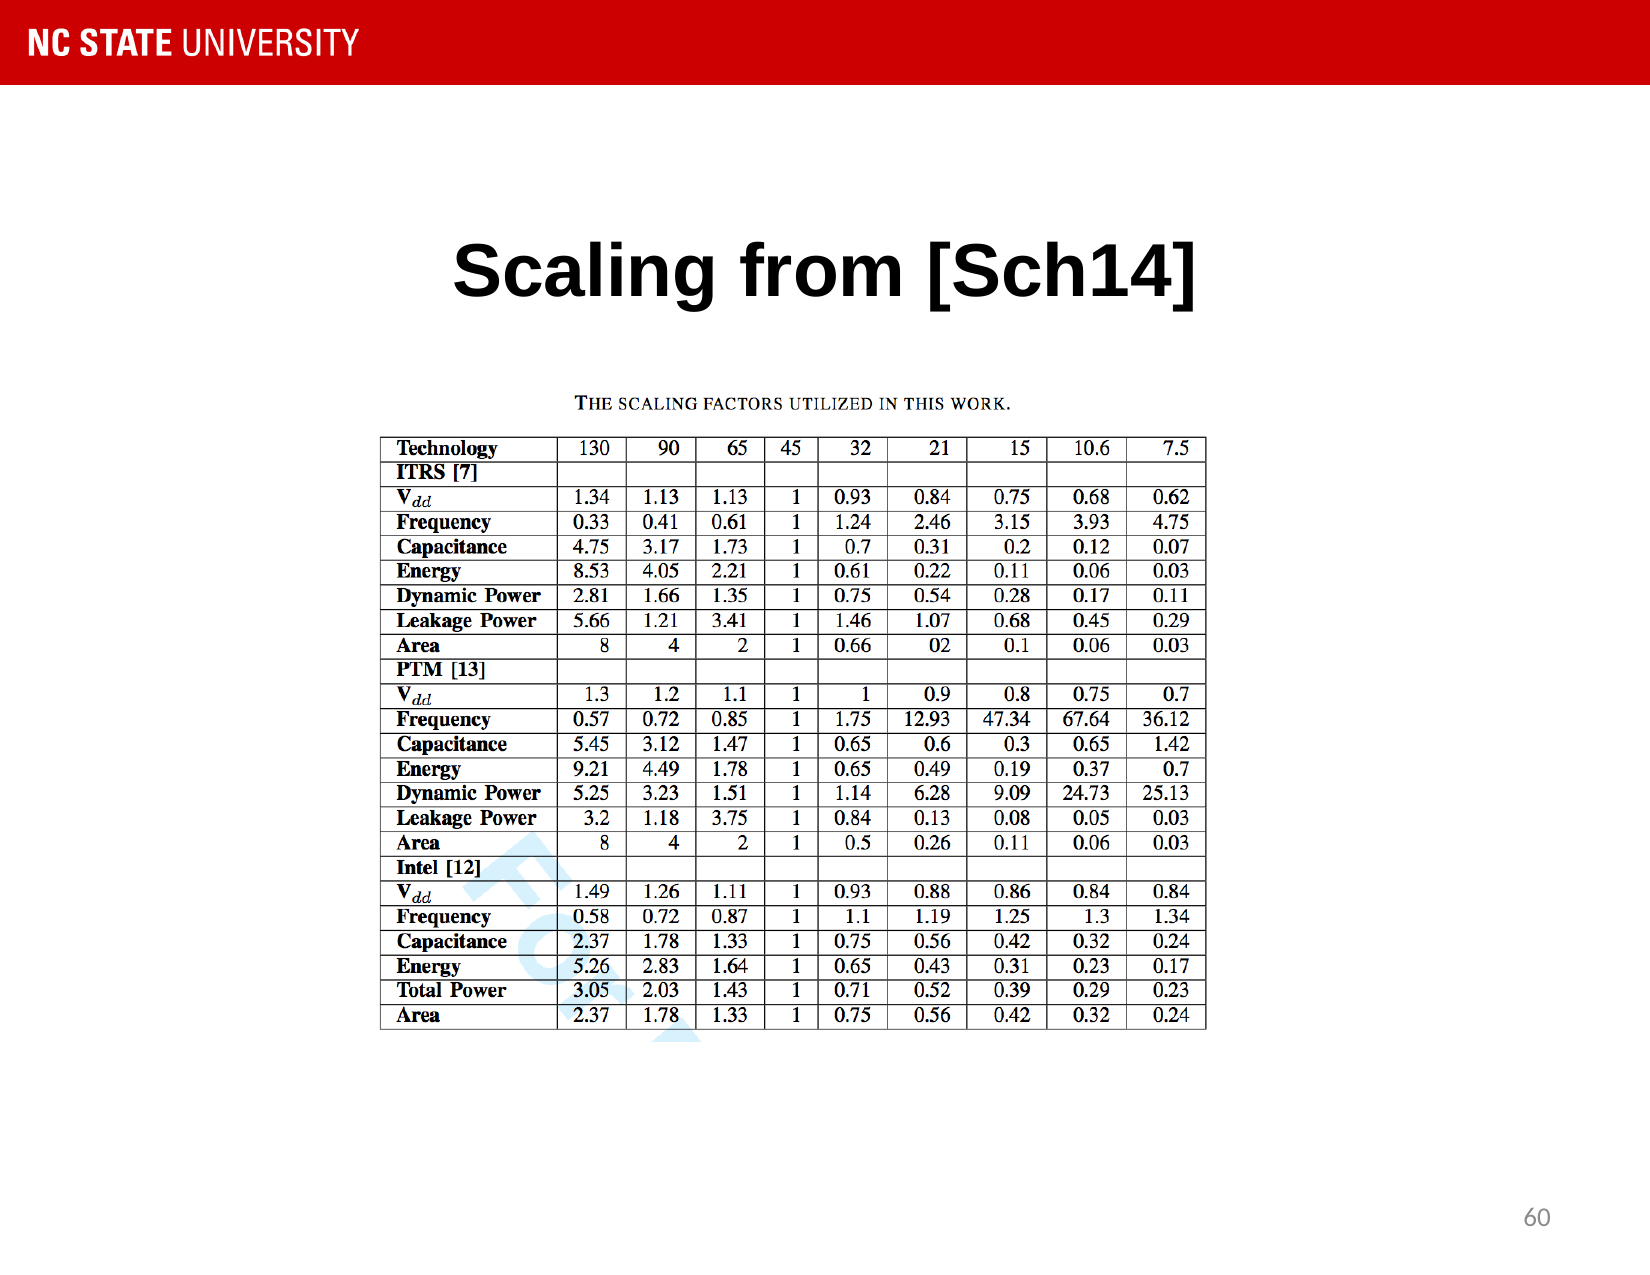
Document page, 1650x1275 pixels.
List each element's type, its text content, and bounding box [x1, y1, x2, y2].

picture [0, 0, 1650, 85]
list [0, 385, 1640, 1042]
slide_number 60 [1182, 1181, 1568, 1250]
title Scaling from [Sch14] [82, 167, 1568, 366]
